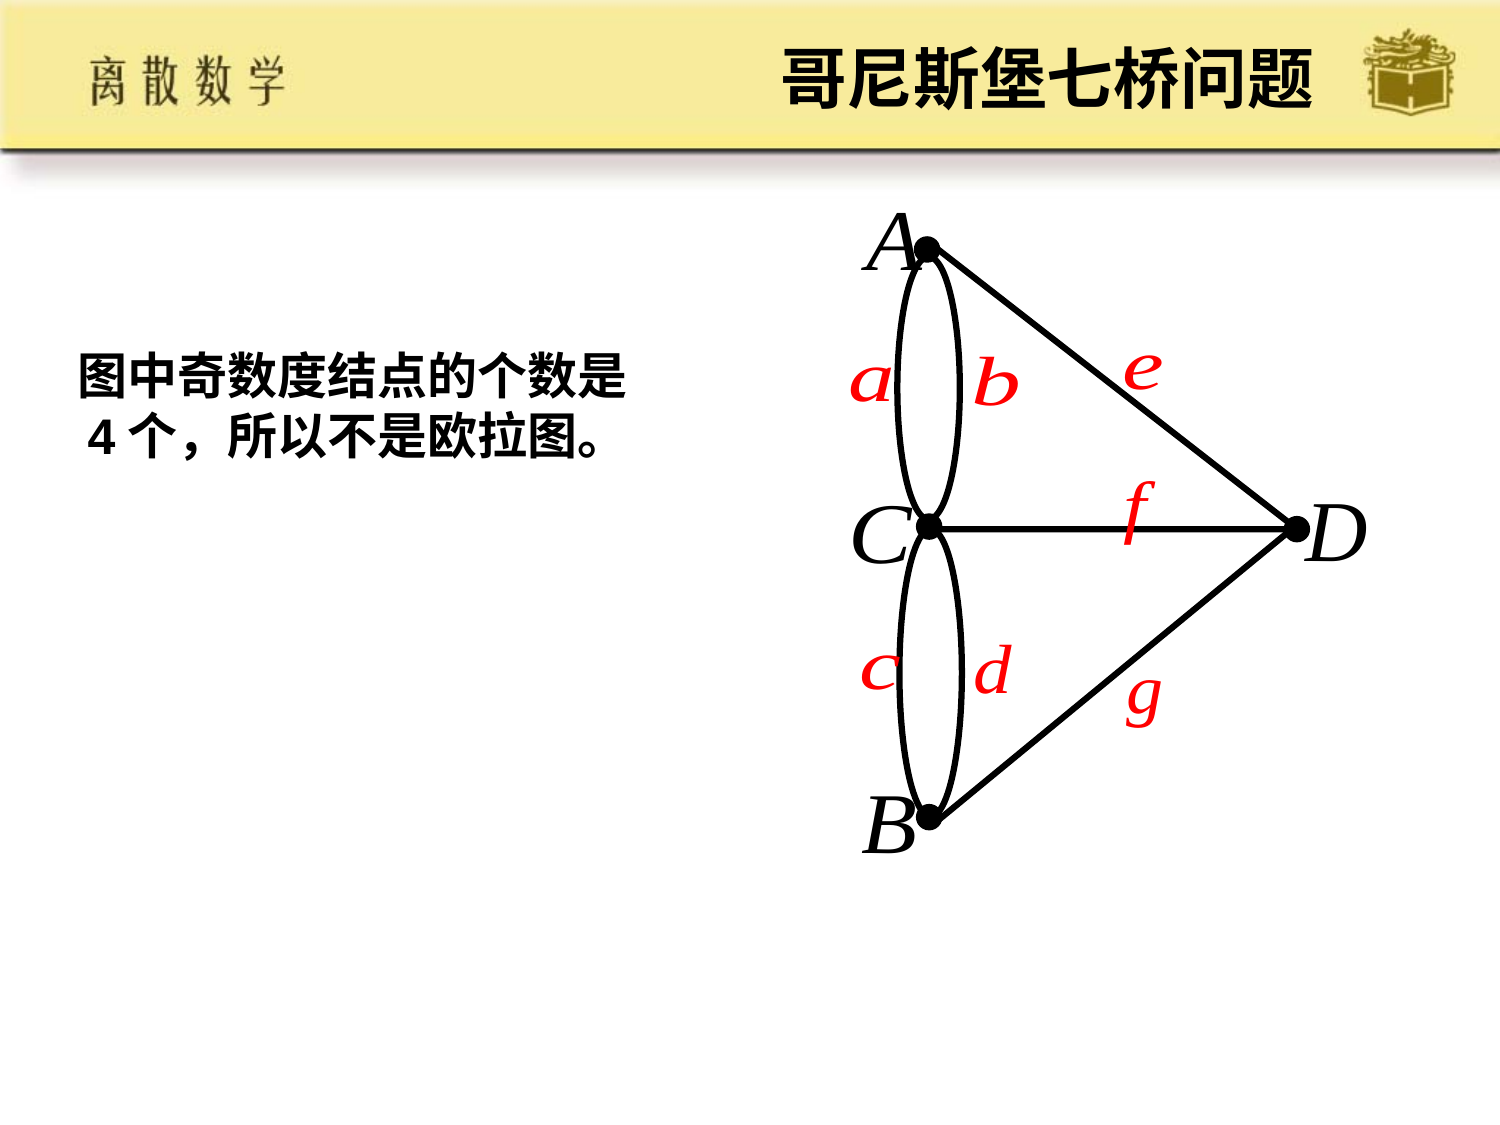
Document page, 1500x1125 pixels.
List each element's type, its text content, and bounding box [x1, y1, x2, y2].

picture [0, 0, 1500, 1125]
title 哥尼斯堡七桥问题 [324, 42, 1329, 112]
list 图中奇数度结点的个数是4个，所以不是欧拉图。 [16, 336, 654, 1125]
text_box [837, 191, 1379, 863]
